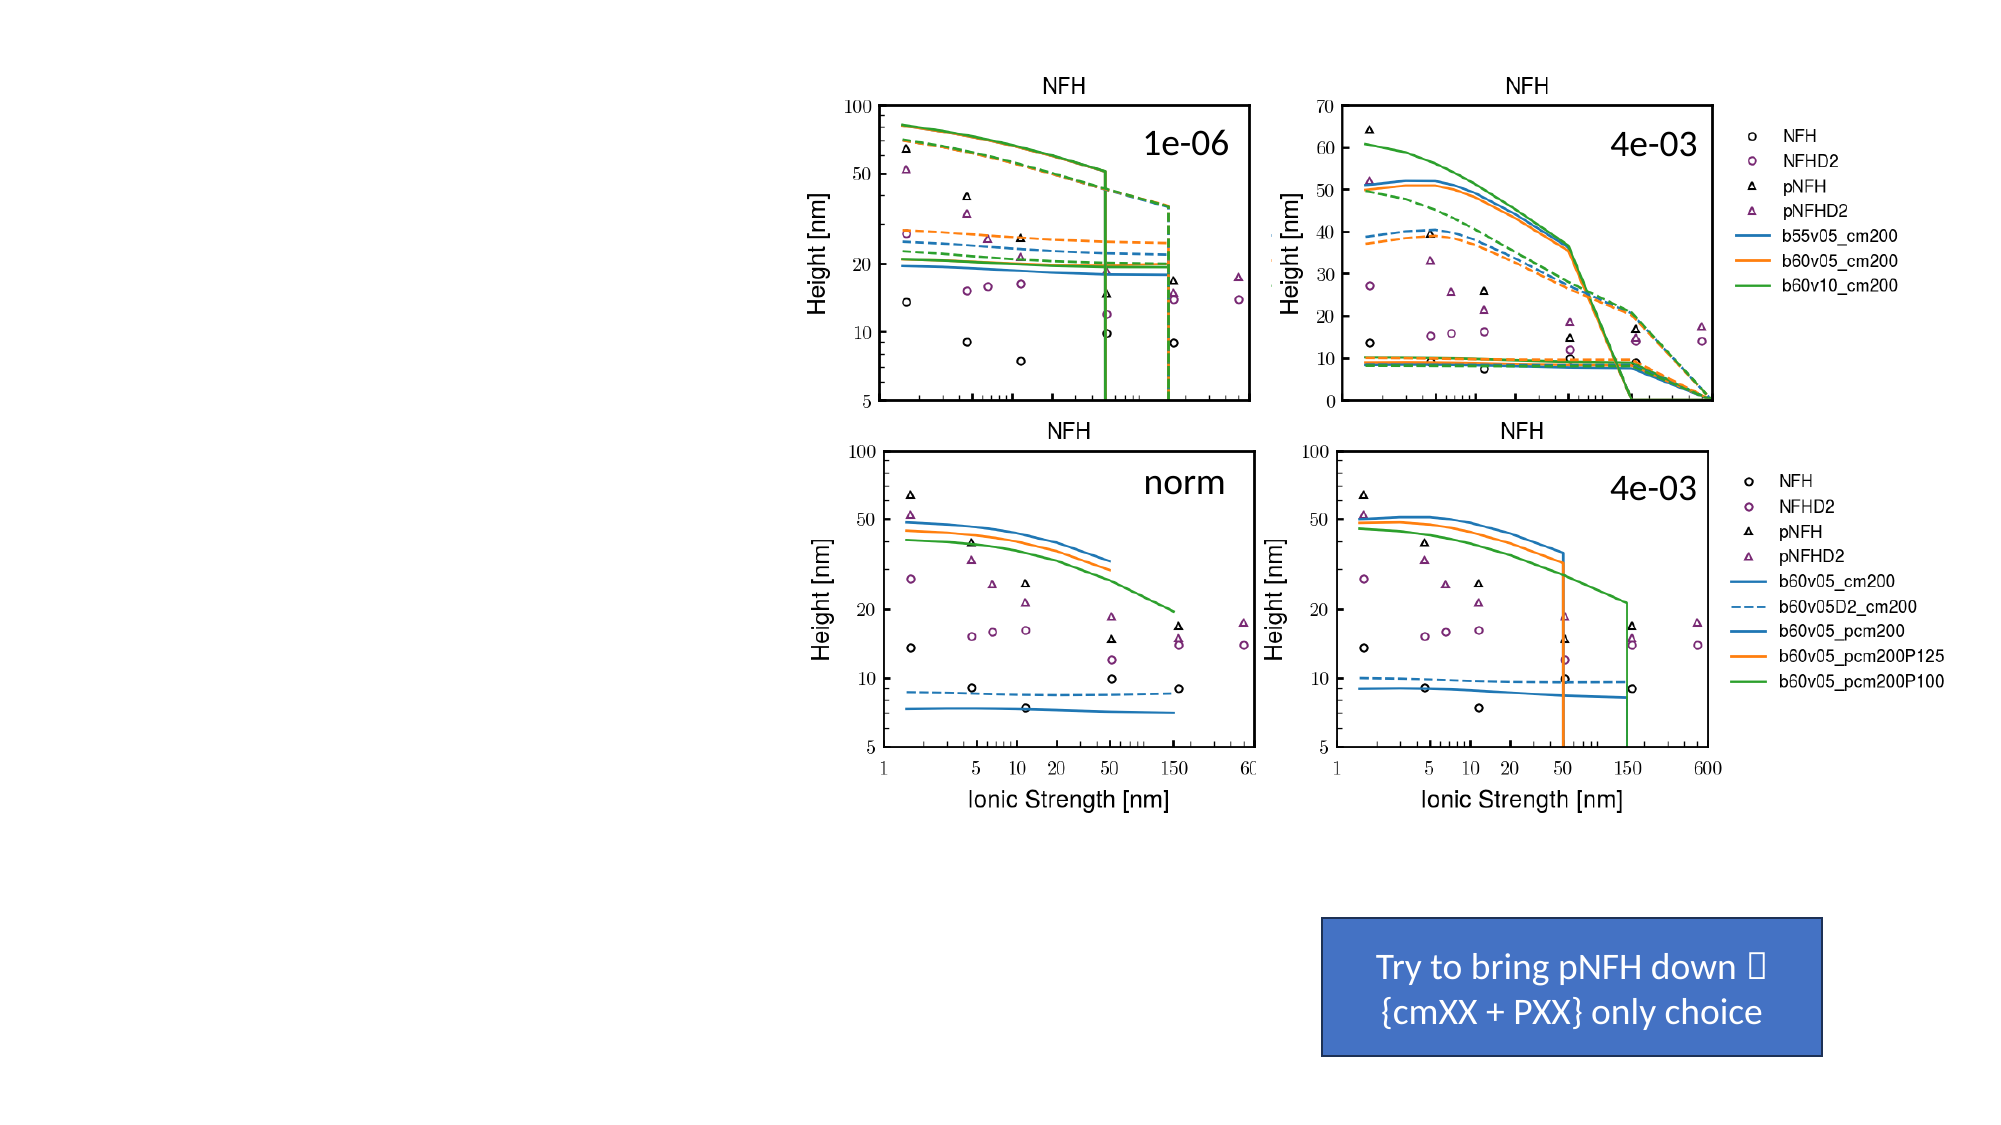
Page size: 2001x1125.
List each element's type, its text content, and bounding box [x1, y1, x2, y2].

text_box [1256, 413, 1959, 821]
text_box Try to bring pNFH down  {cmXX + PXX} only choice [1321, 917, 1823, 1057]
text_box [1272, 68, 1944, 413]
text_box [799, 68, 1272, 534]
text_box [803, 413, 1256, 821]
